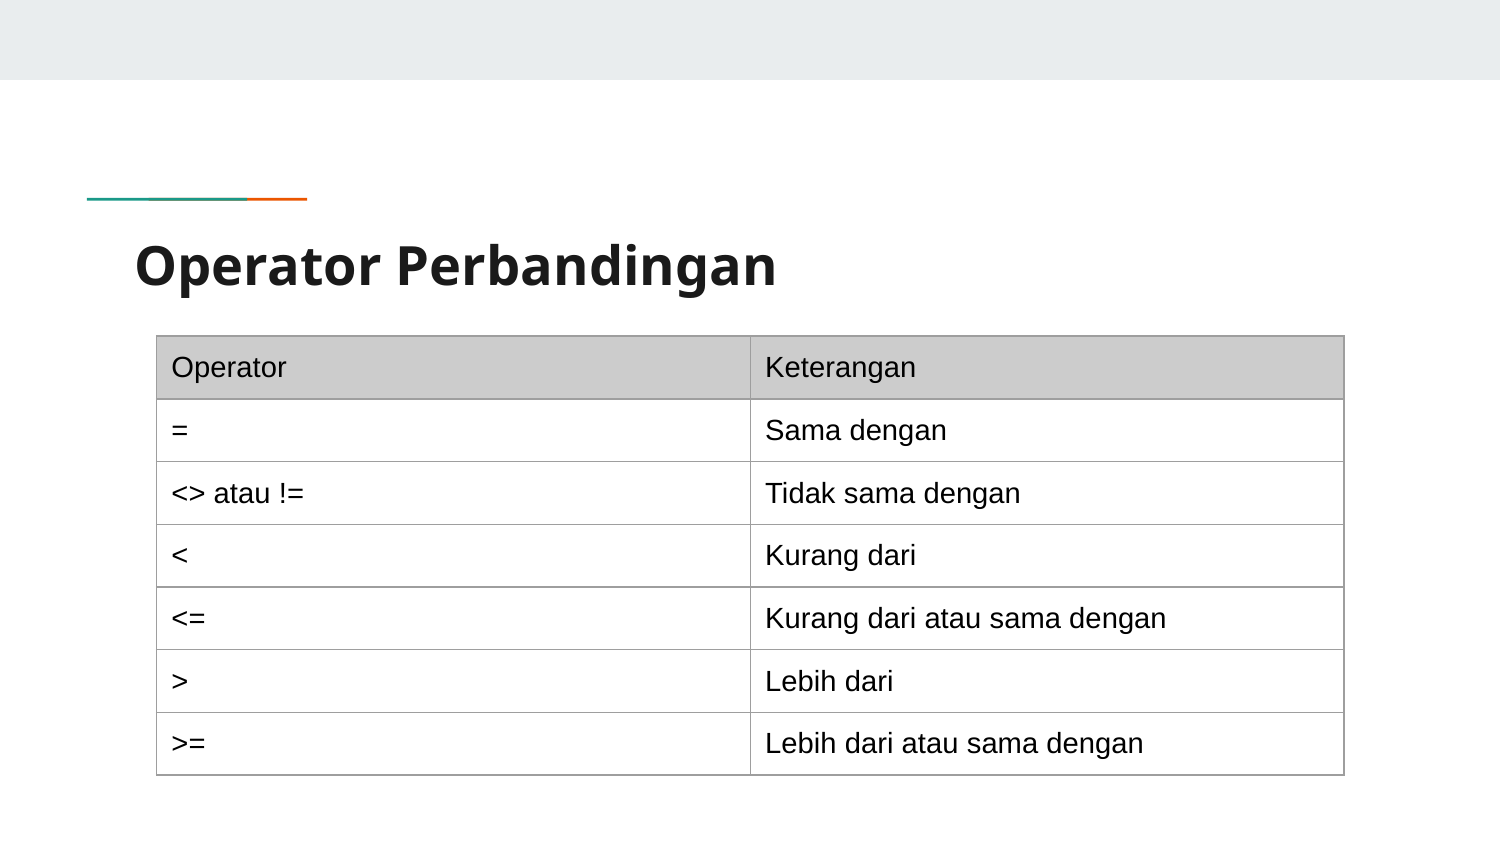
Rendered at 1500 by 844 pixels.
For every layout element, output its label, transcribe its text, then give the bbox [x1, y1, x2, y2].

table_cell = [157, 400, 750, 461]
table_cell < [157, 525, 750, 586]
table_cell >= [157, 713, 750, 774]
table_cell <= [157, 588, 750, 649]
table_cell Kurang dari [751, 525, 1343, 586]
table_cell > [157, 650, 750, 712]
table_cell Lebih dari [751, 650, 1343, 712]
table_header Keterangan [751, 337, 1343, 398]
table_cell <> atau != [157, 462, 750, 524]
table_cell Tidak sama dengan [751, 462, 1343, 524]
table_cell Sama dengan [751, 400, 1343, 461]
table_cell Kurang dari atau sama dengan [751, 588, 1343, 649]
table_cell Lebih dari atau sama dengan [751, 713, 1343, 774]
table_header Operator [157, 337, 750, 398]
title Operator Perbandingan [119, 216, 1381, 305]
